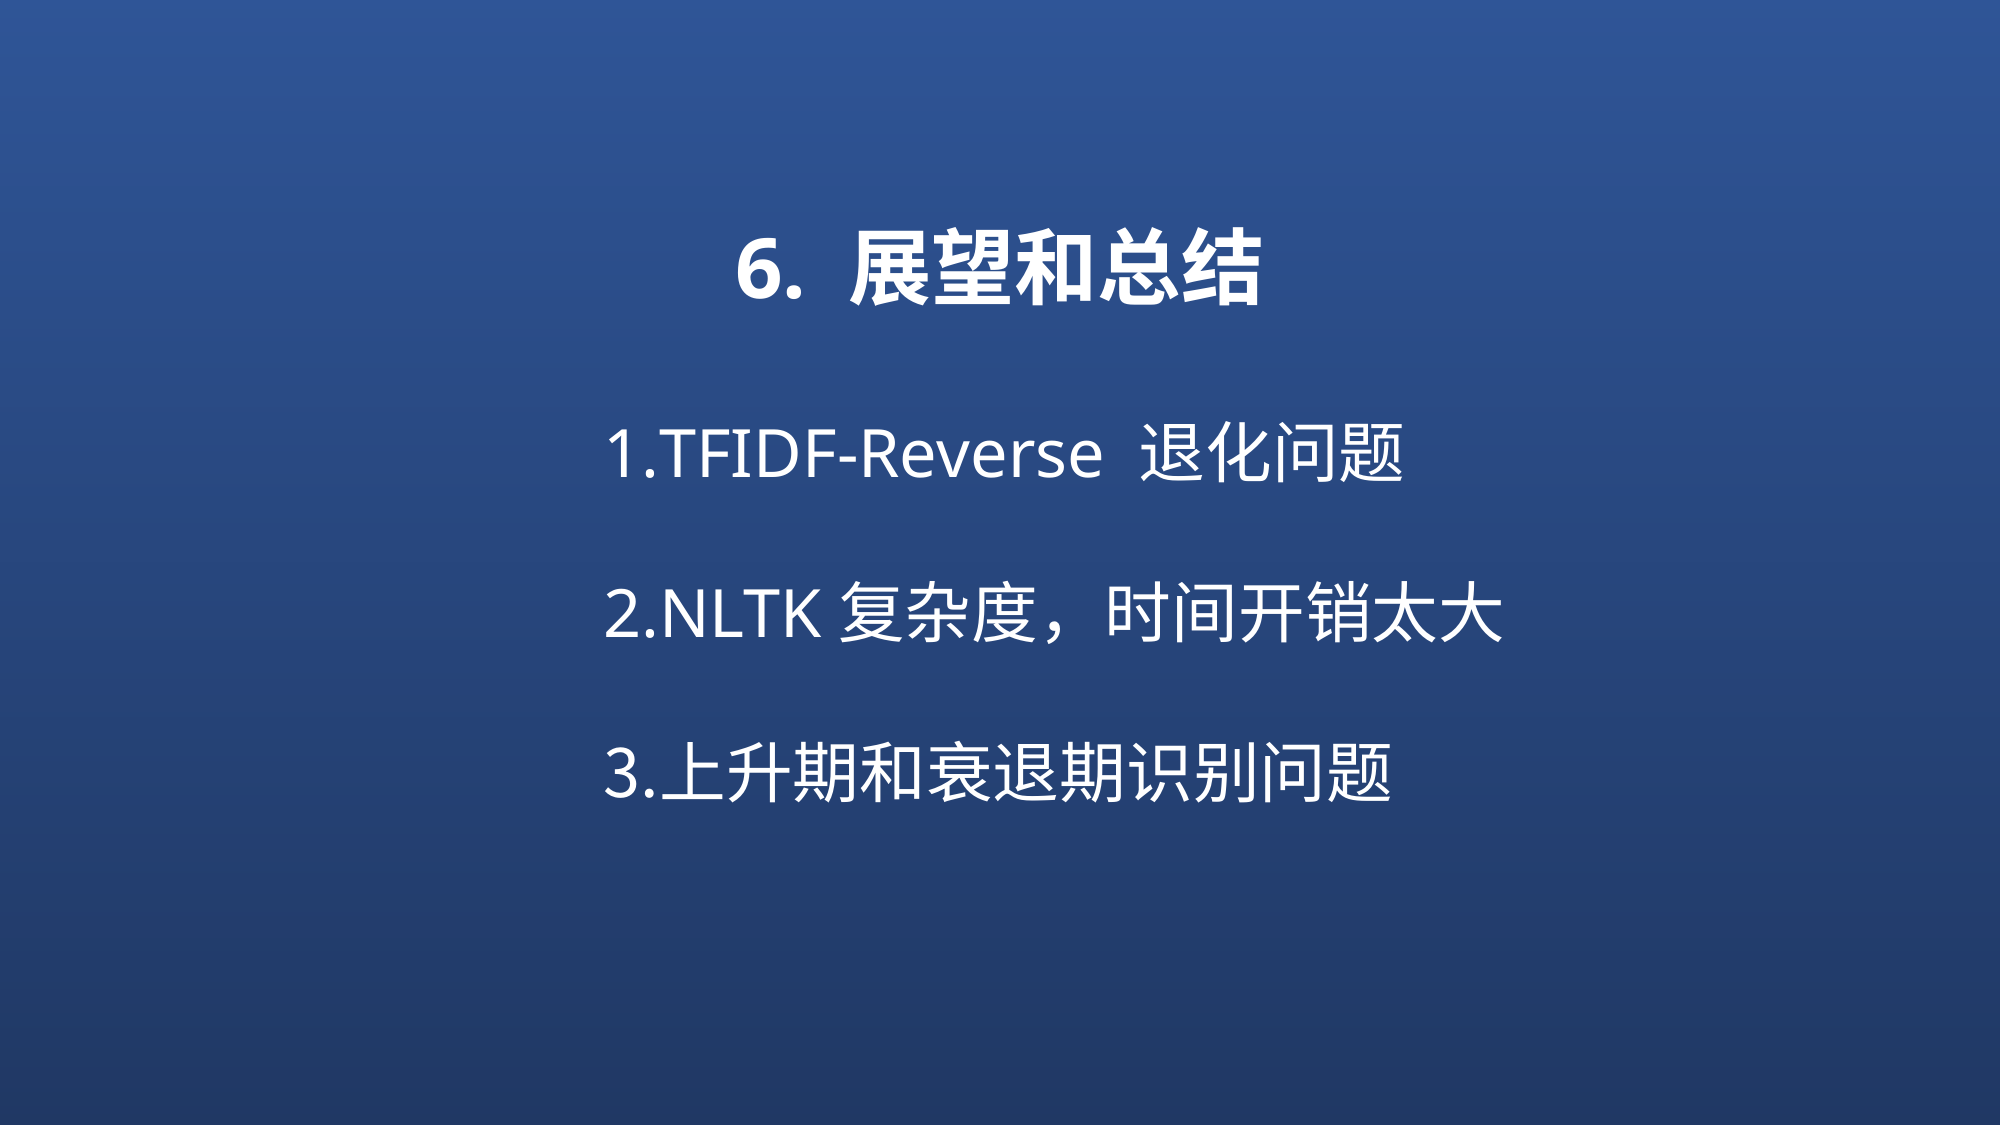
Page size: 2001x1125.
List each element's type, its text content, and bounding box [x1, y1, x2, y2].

text_box TFIDF-Reverse 退化问题 NLTK复杂度，时间开销太大 上升期和衰退期识别问题 [588, 323, 1521, 819]
text_box 6. 展望和总结 [0, 207, 2000, 323]
